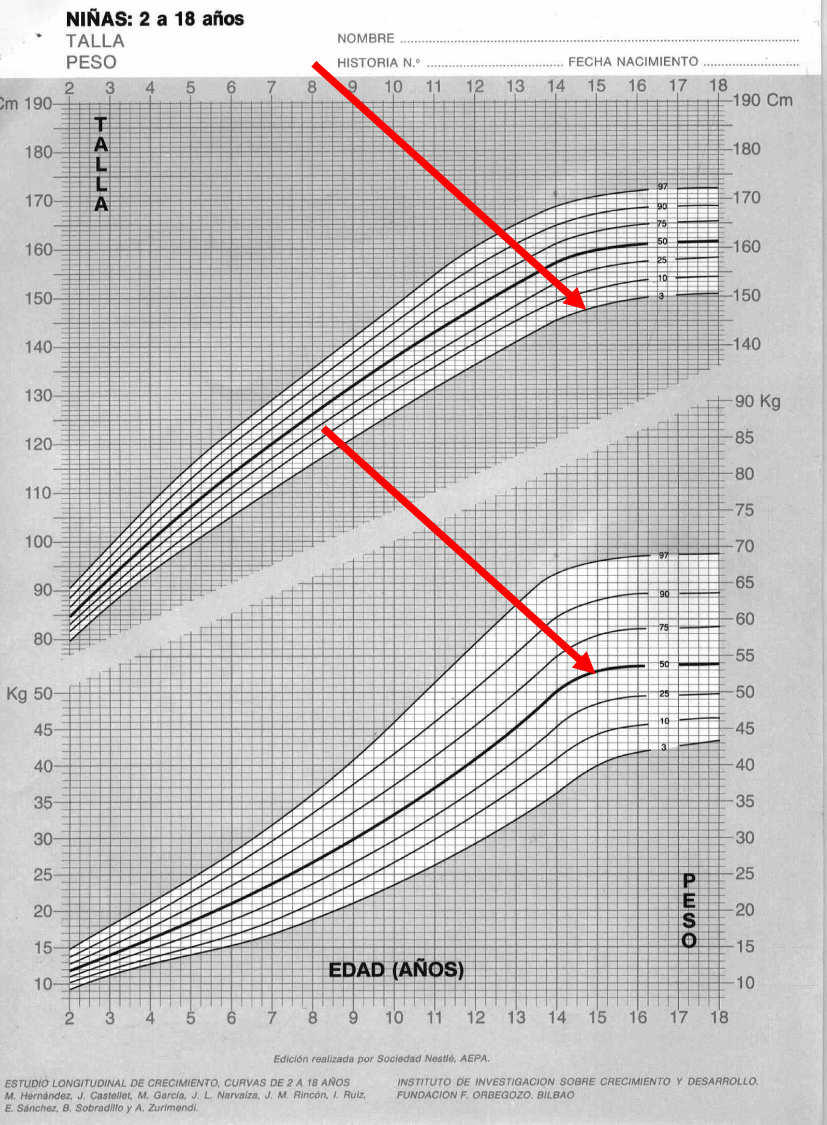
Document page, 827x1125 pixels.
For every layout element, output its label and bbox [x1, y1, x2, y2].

text_box [323, 428, 596, 674]
text_box [313, 63, 587, 310]
picture [0, 0, 827, 1125]
